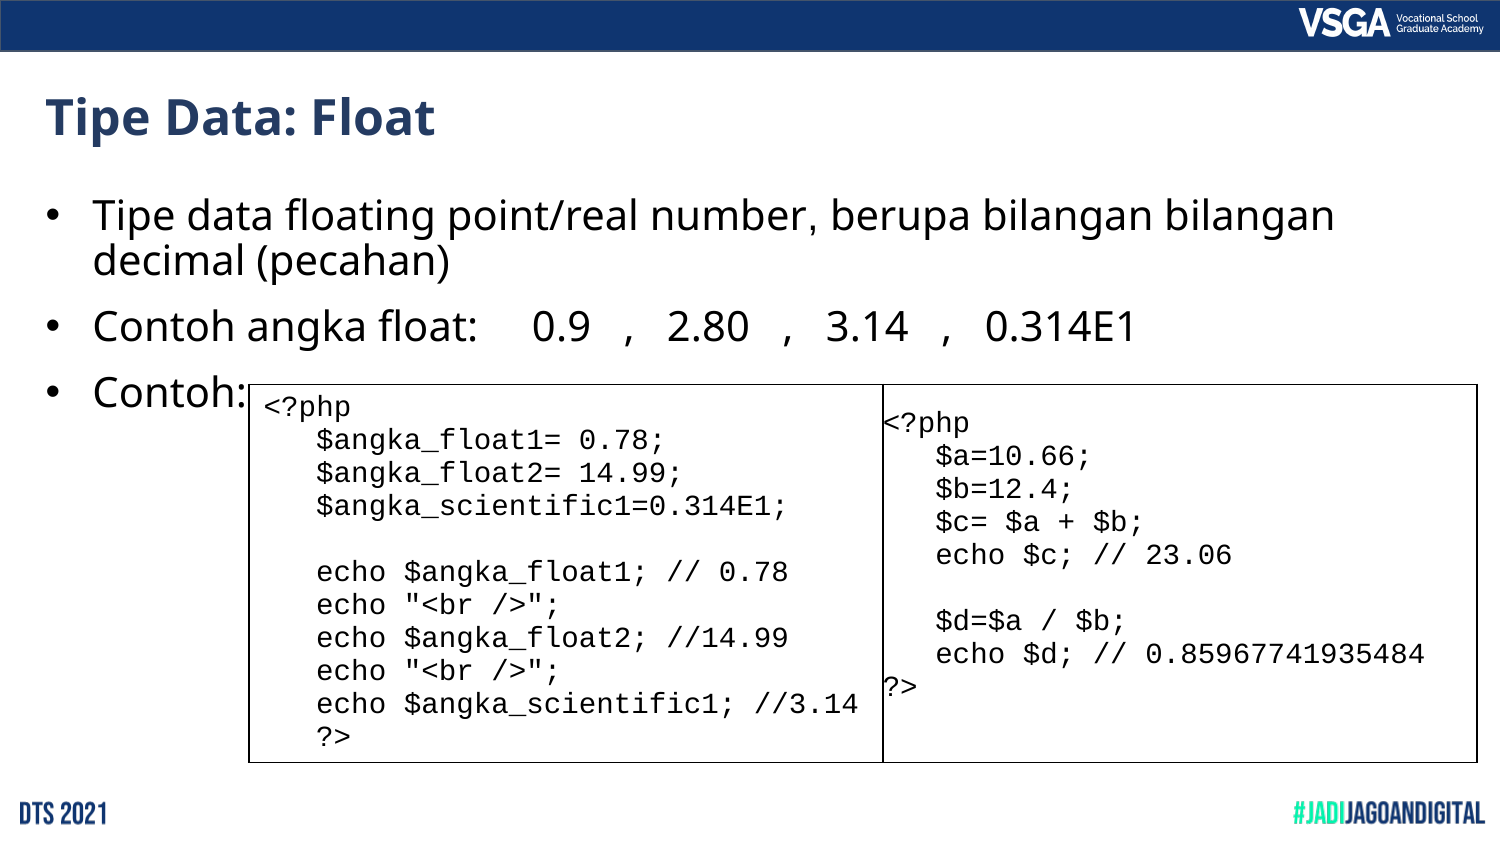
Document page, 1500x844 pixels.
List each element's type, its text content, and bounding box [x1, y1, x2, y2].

title Tipe Data: Float [30, 59, 1466, 179]
table_header <?php $a=10.66; $b=12.4; $c= $a + $b; echo $c; // 23.06 $d=$a / $b; echo $d; // 0.85967741935484 ?> [884, 385, 1476, 762]
picture [1284, 0, 1498, 79]
list Tipe data floating point/real number, berupa bilangan bilangan decimal (pecahan) Contoh angka float: 0.9 , 2.80 , 3.14 , 0.314E1 Contoh: [30, 187, 1482, 794]
picture [0, 786, 138, 844]
picture [1274, 786, 1500, 844]
table_header <?php $angka_float1= 0.78; $angka_float2= 14.99; $angka_scientific1=0.314E1; echo $angka_float1; // 0.78 echo "<br />"; echo $angka_float2; //14.99 echo "<br />"; echo $angka_scientific1; //3.14 ?> [250, 385, 882, 762]
table_header [1478, 384, 1483, 763]
